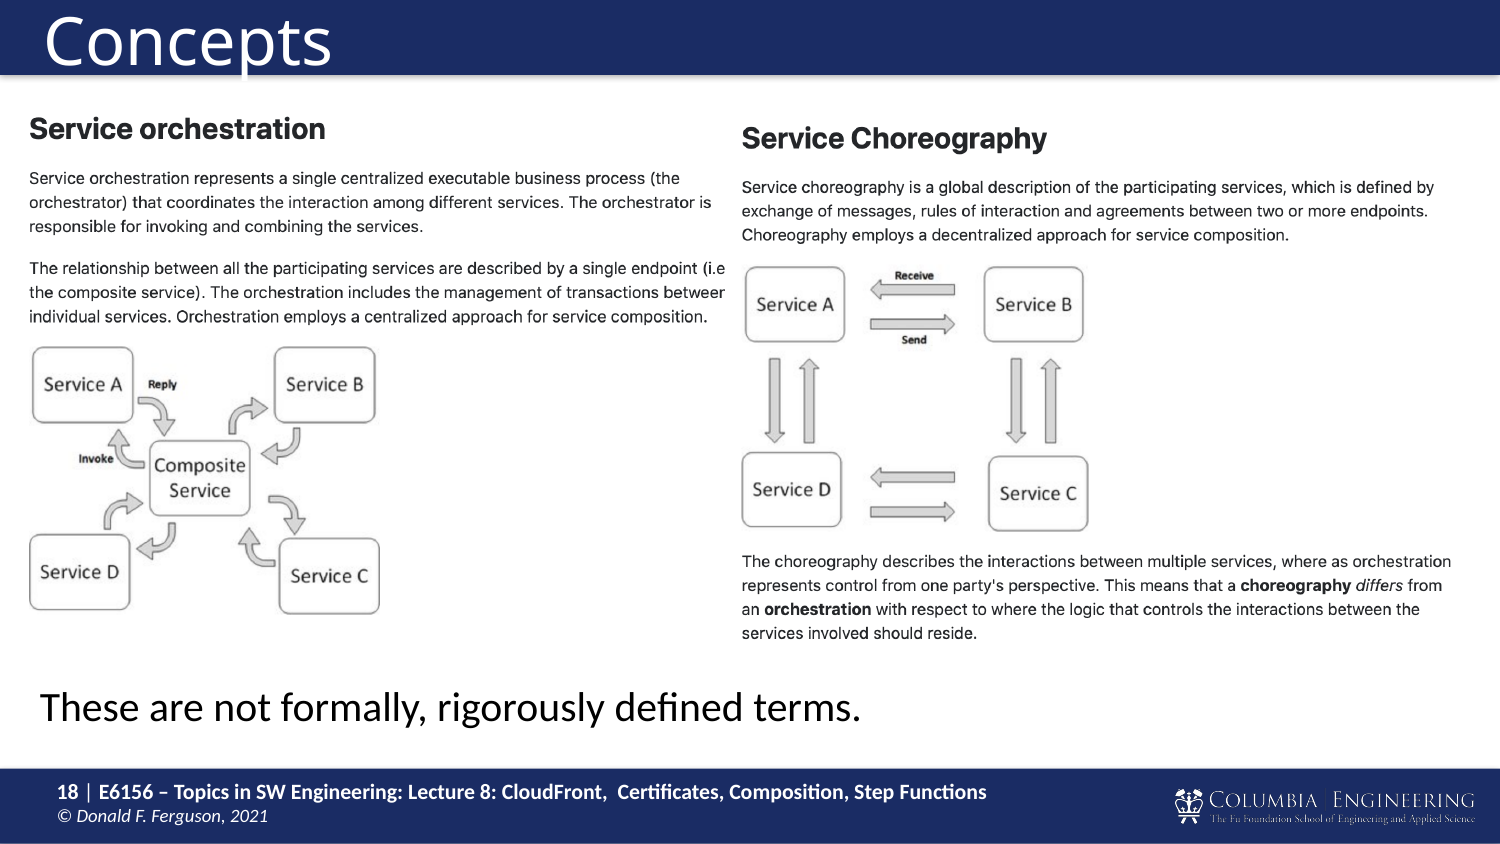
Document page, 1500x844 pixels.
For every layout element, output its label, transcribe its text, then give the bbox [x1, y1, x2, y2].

picture [12, 109, 1473, 657]
title Concepts [28, 0, 1450, 73]
list These are not formally, rigorously defined terms. [24, 671, 1475, 760]
